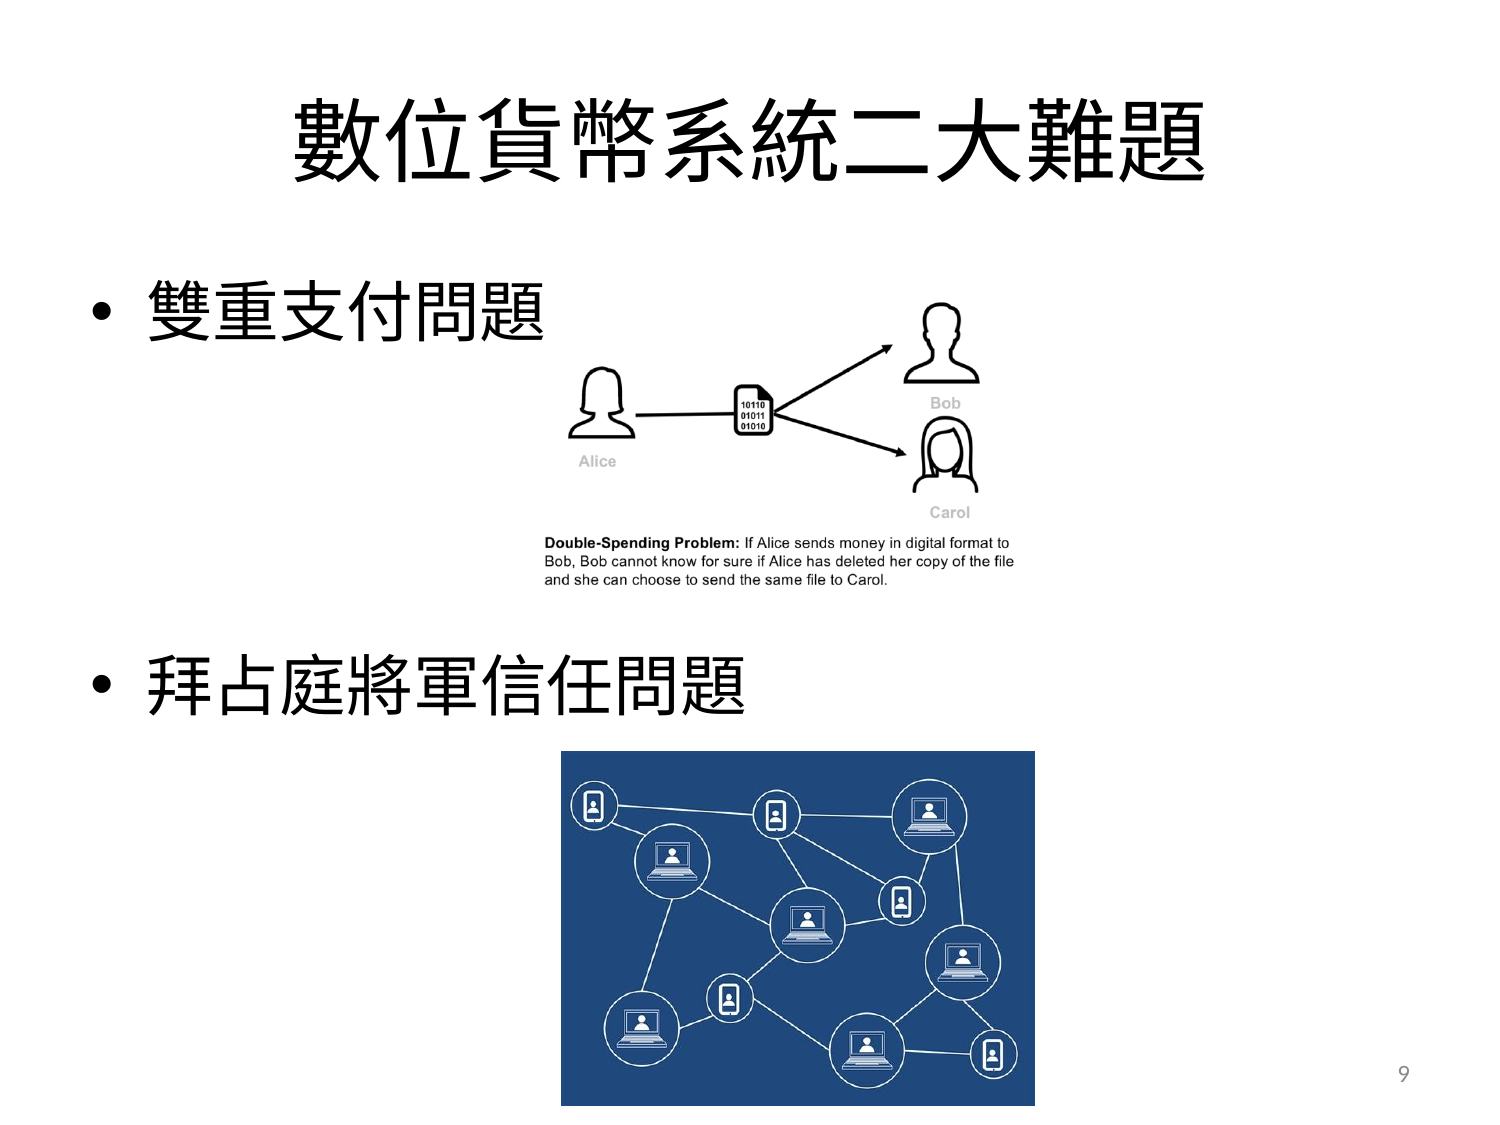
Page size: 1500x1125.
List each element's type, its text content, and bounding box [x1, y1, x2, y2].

slide_number 9 [1074, 1042, 1425, 1103]
list 雙重支付問題 拜占庭將軍信任問題 [75, 262, 1425, 1005]
title 數位貨幣系統二大難題 [75, 45, 1425, 233]
picture [253, 278, 1294, 604]
picture [560, 751, 1035, 1107]
